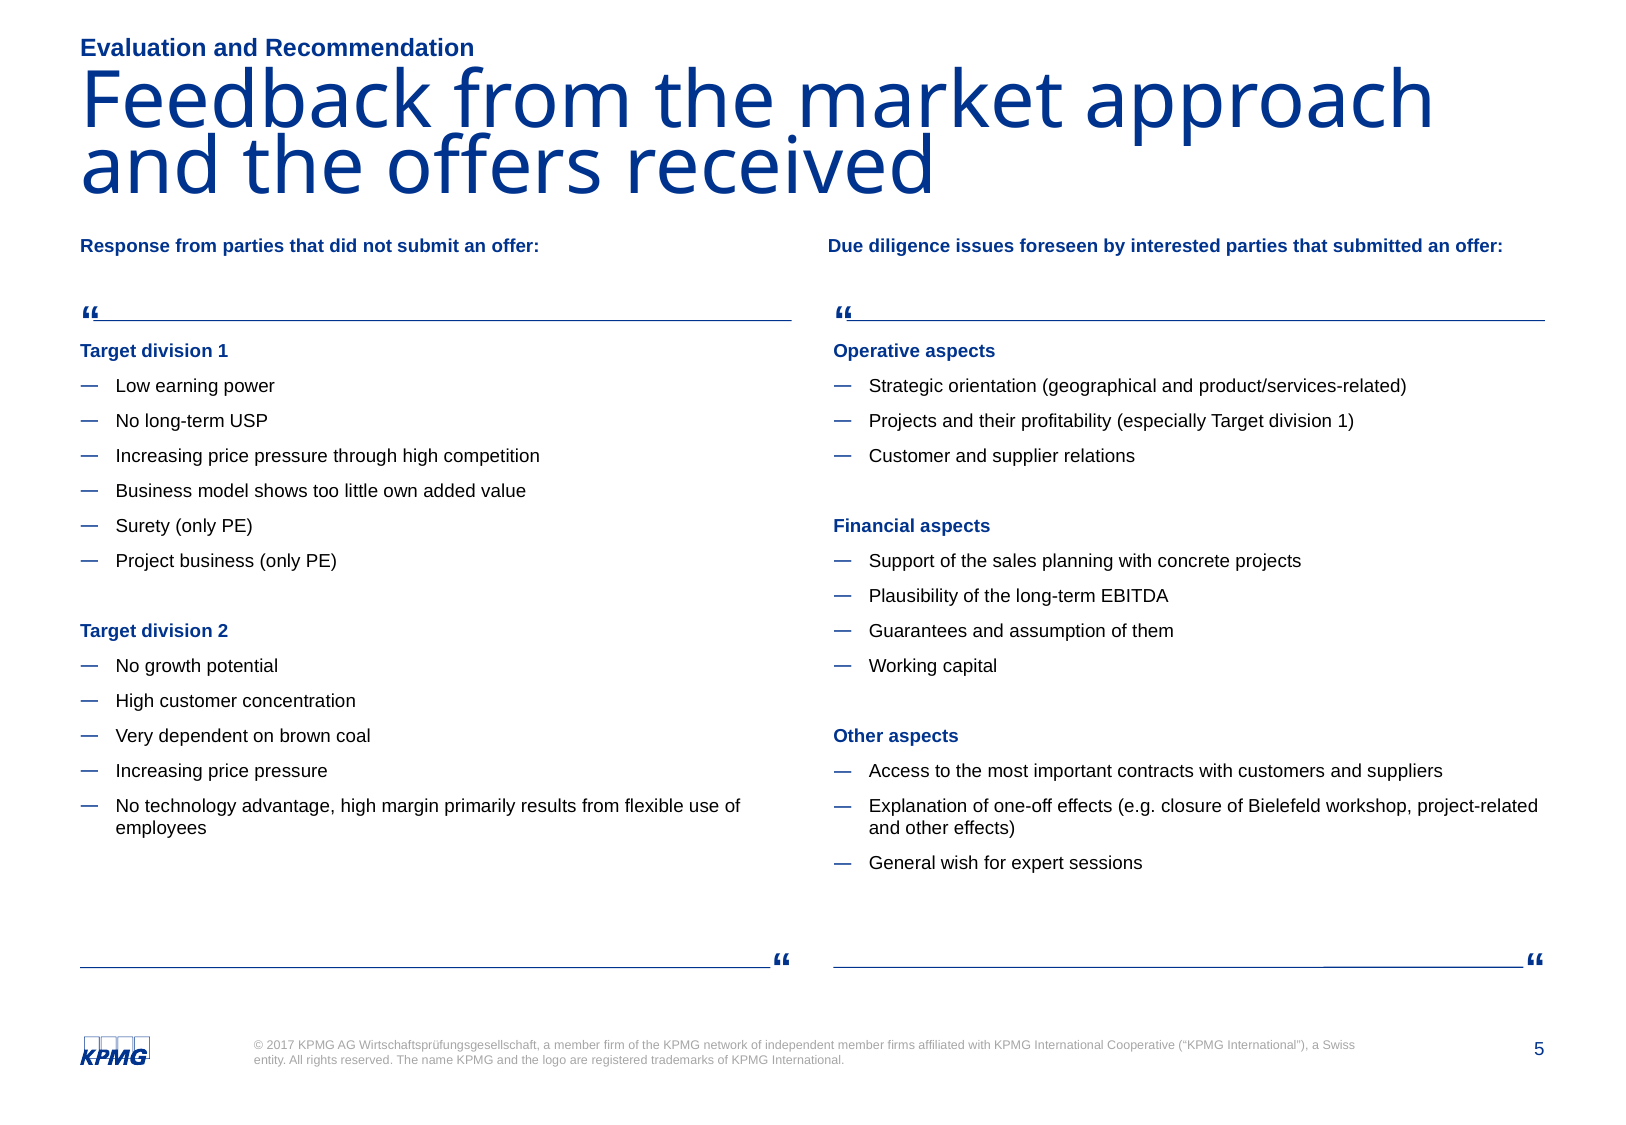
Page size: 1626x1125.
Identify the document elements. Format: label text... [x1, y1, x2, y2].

list Evaluation and Recommendation [80, 33, 1490, 62]
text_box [80, 293, 1546, 1024]
text_box Due diligence issues foreseen by interested parties that submitted an offer: [827, 233, 1545, 276]
title Feedback from the market approach and the offers received [80, 74, 1545, 193]
list Response from parties that did not submit an offer: [80, 233, 798, 276]
